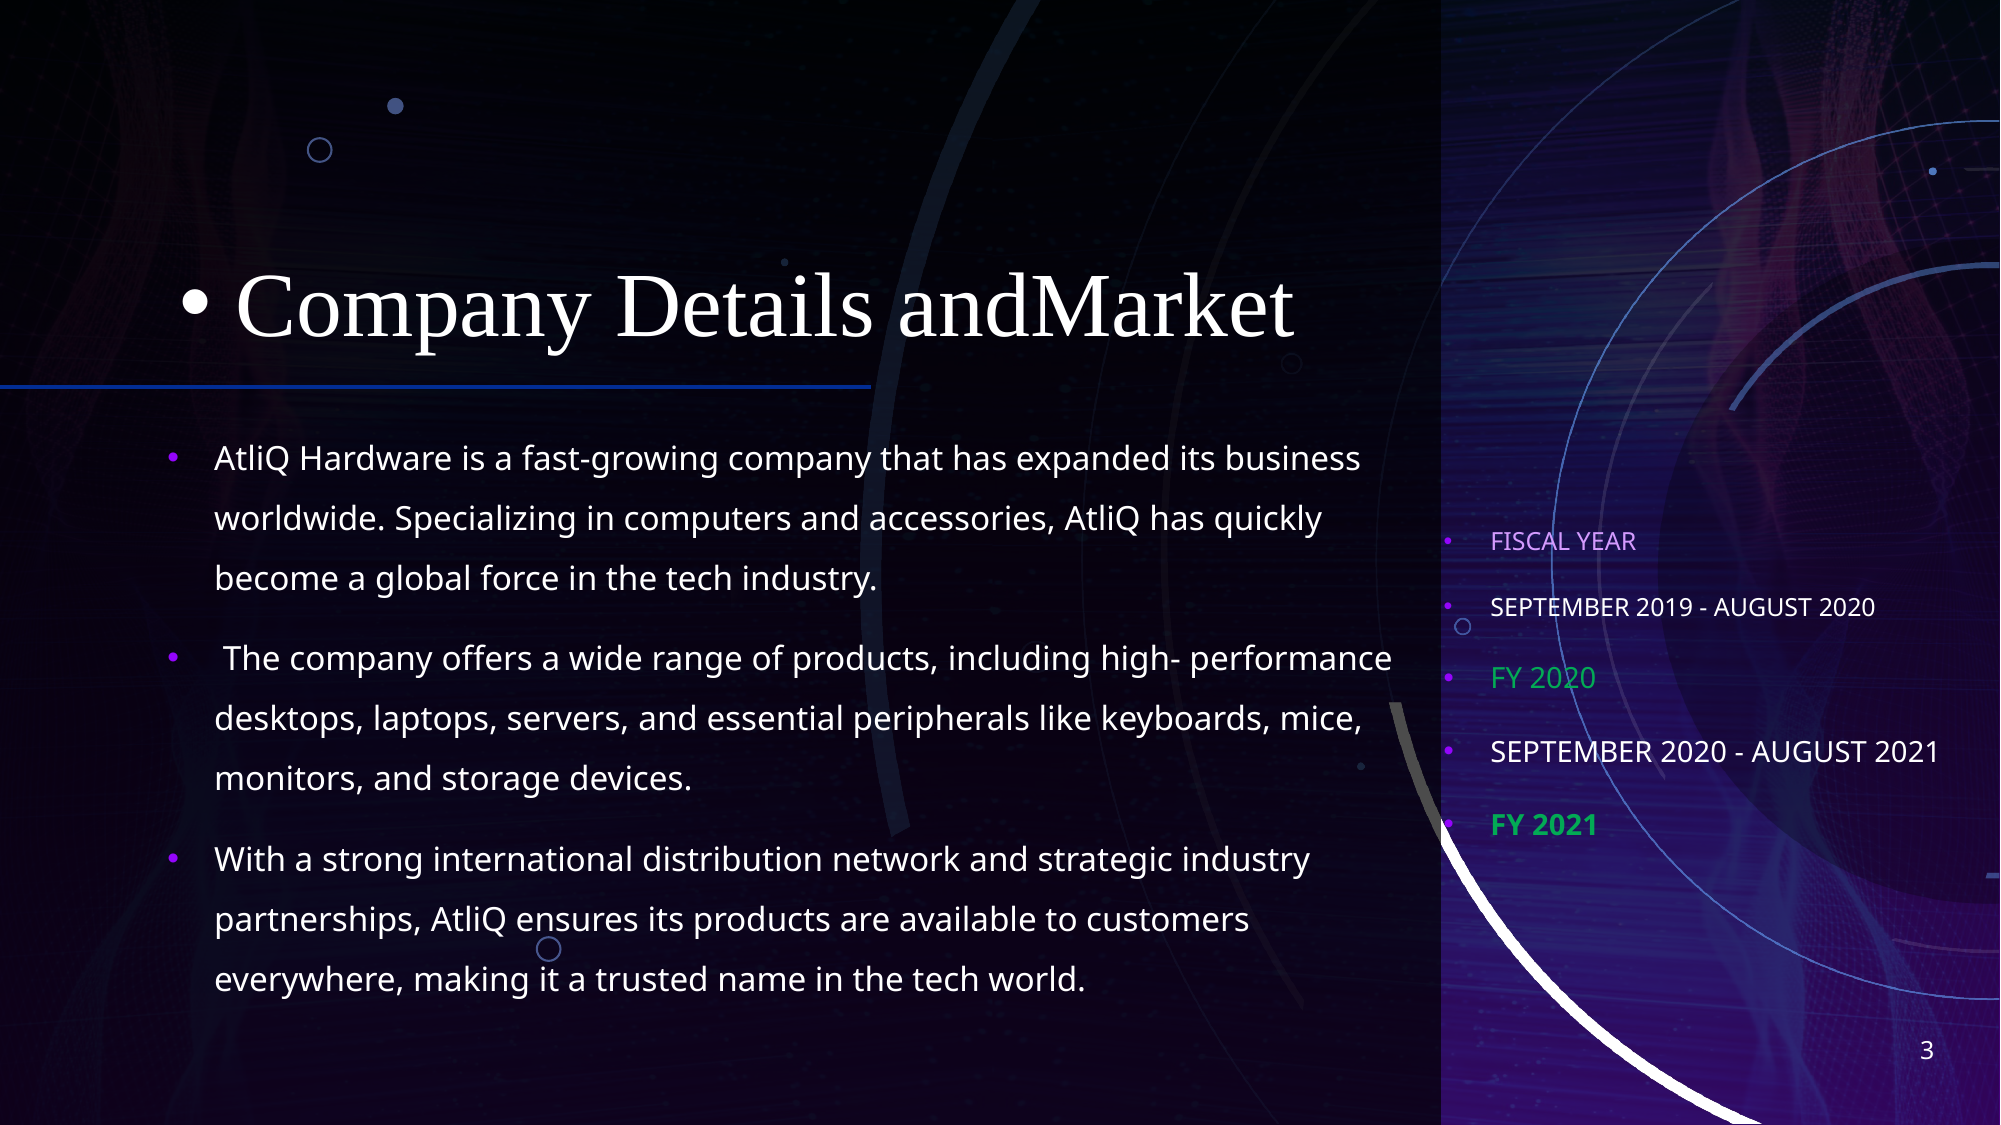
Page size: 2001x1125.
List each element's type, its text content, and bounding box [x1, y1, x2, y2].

slide_number 3 [1499, 1021, 1950, 1082]
text_box FISCAL YEAR SEPTEMBER 2019 - AUGUST 2020 FY 2020 SEPTEMBER 2020 - AUGUST 2021 FY 2021 [1428, 503, 1977, 886]
picture [730, 0, 2000, 1124]
title Company Details andMarket [164, 172, 1419, 364]
list AtliQ Hardware is a fast-growing company that has expanded its business worldwide. Specializing in computers and accessories, AtliQ has quickly become a global force in the tech industry. The company offers a wide range of products, including high- performance desktops, laptops, servers, and essential peripherals like keyboards, mice, monitors, and storage devices. With a strong international distribution network and strategic industry partnerships, AtliQ ensures its products are available to customers everywhere, making it a trusted name in the tech world. [152, 409, 1419, 989]
